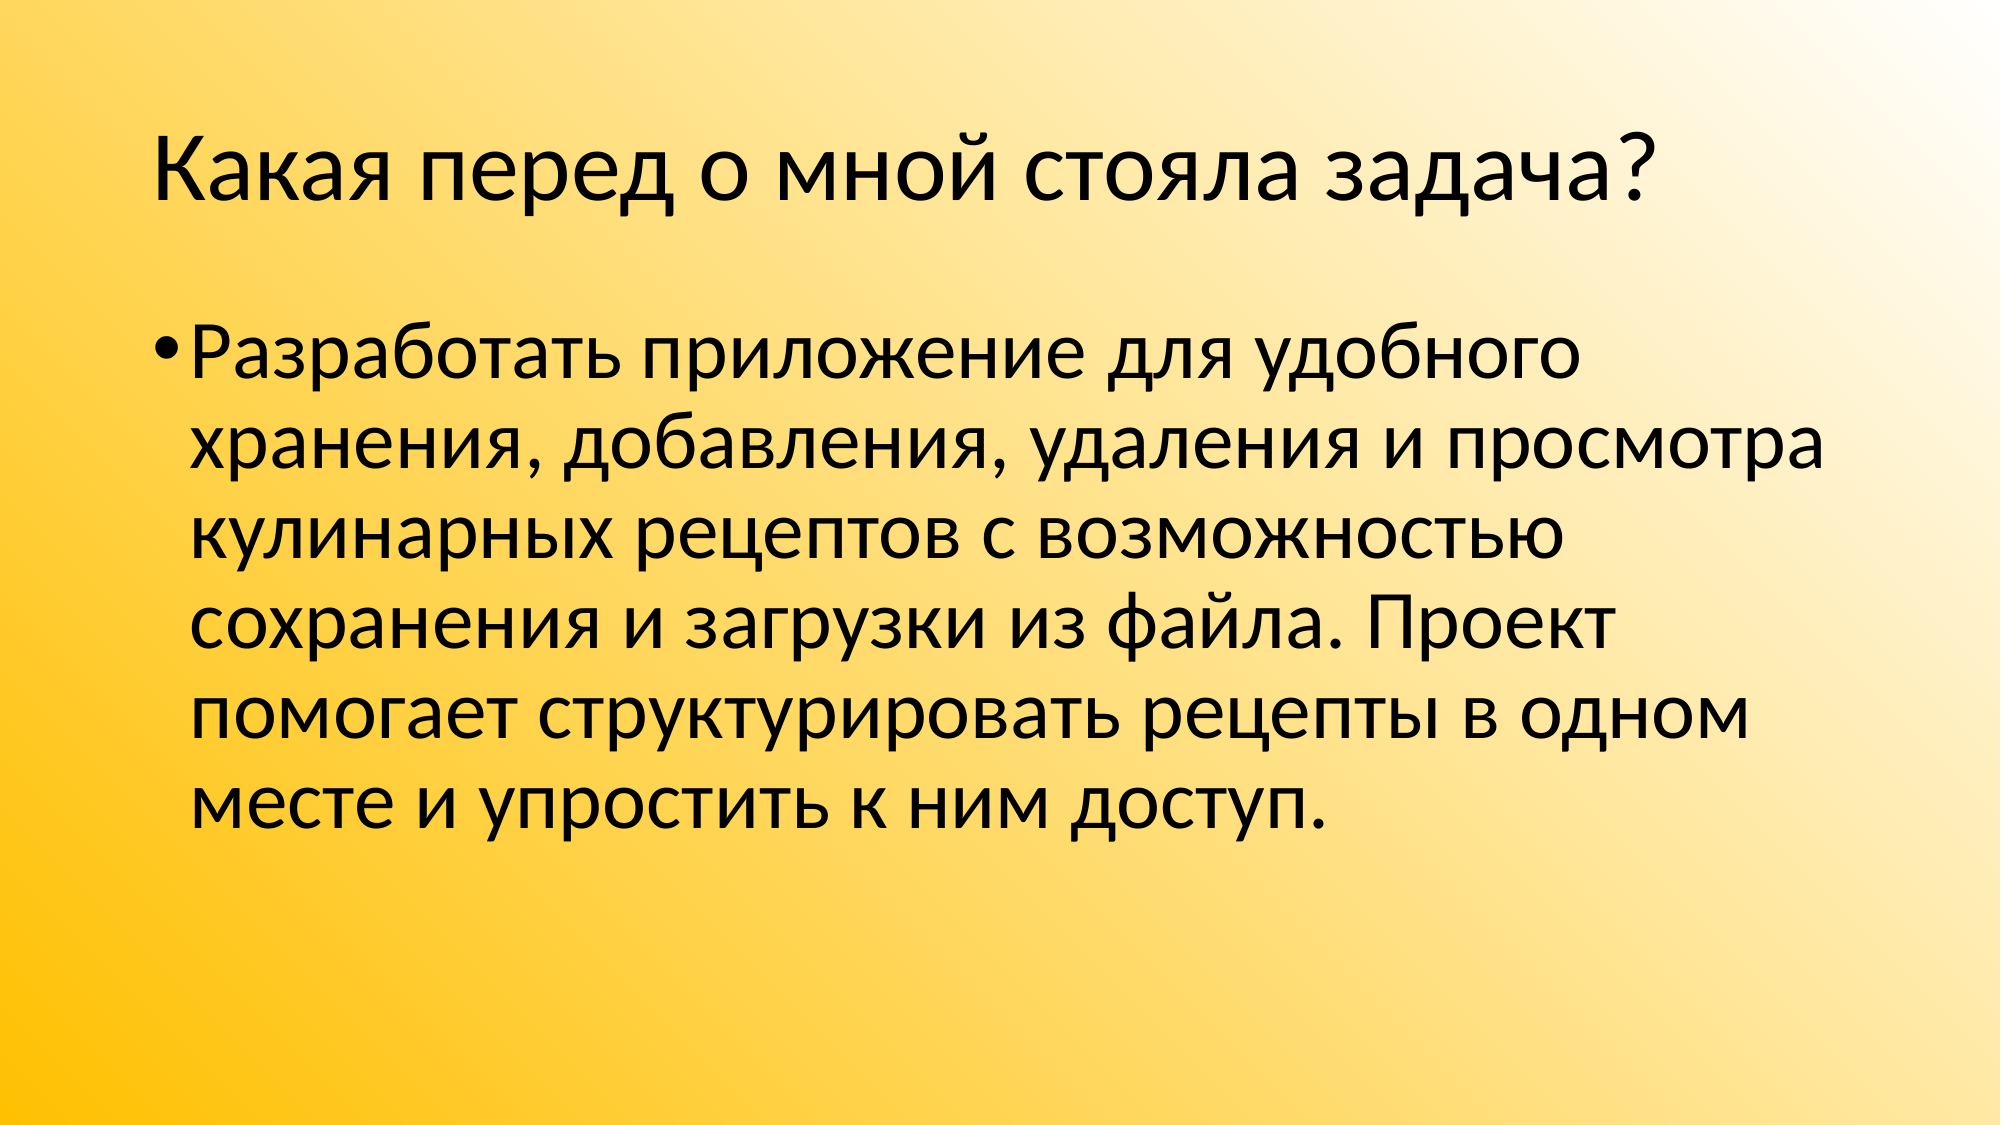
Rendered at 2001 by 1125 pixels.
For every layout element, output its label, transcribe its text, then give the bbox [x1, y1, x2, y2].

title Какая перед о мной стояла задача? [137, 59, 1863, 278]
list Разработать приложение для удобного хранения, добавления, удаления и просмотра кулинарных рецептов с возможностью сохранения и загрузки из файла. Проект помогает структурировать рецепты в одном месте и упростить к ним доступ. [137, 299, 1863, 1014]
